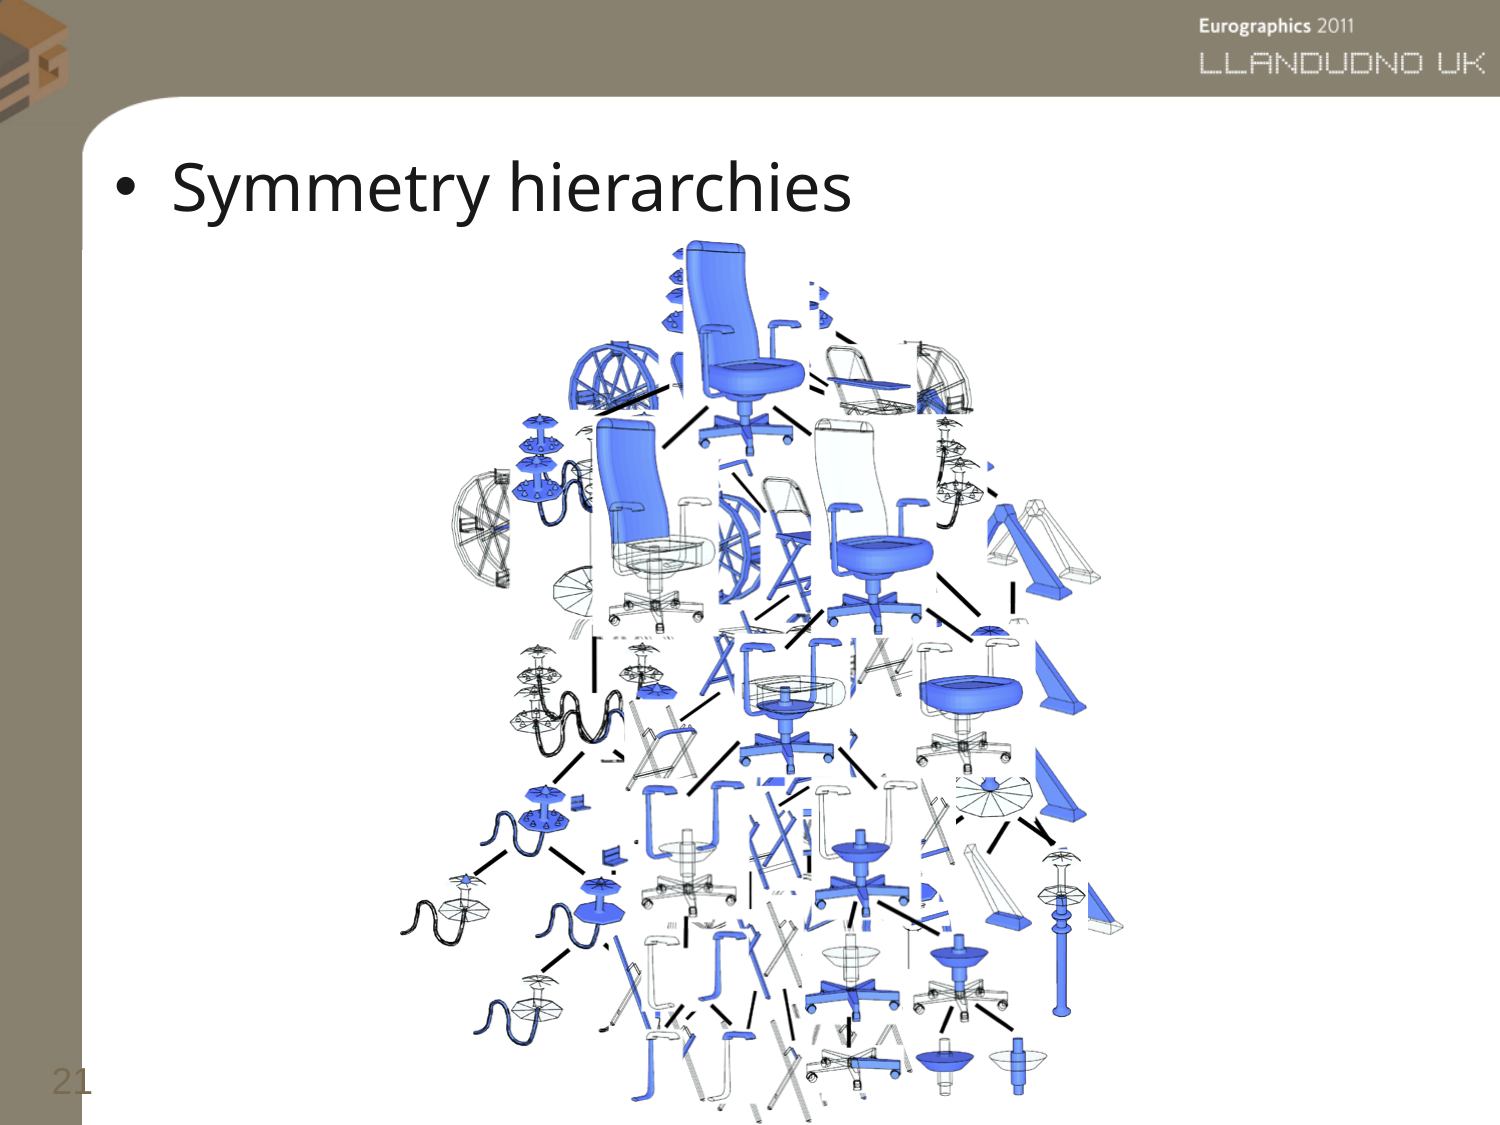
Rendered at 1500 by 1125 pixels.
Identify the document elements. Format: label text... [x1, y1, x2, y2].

picture [0, 0, 1500, 1125]
list Symmetry hierarchies [99, 137, 1463, 1101]
